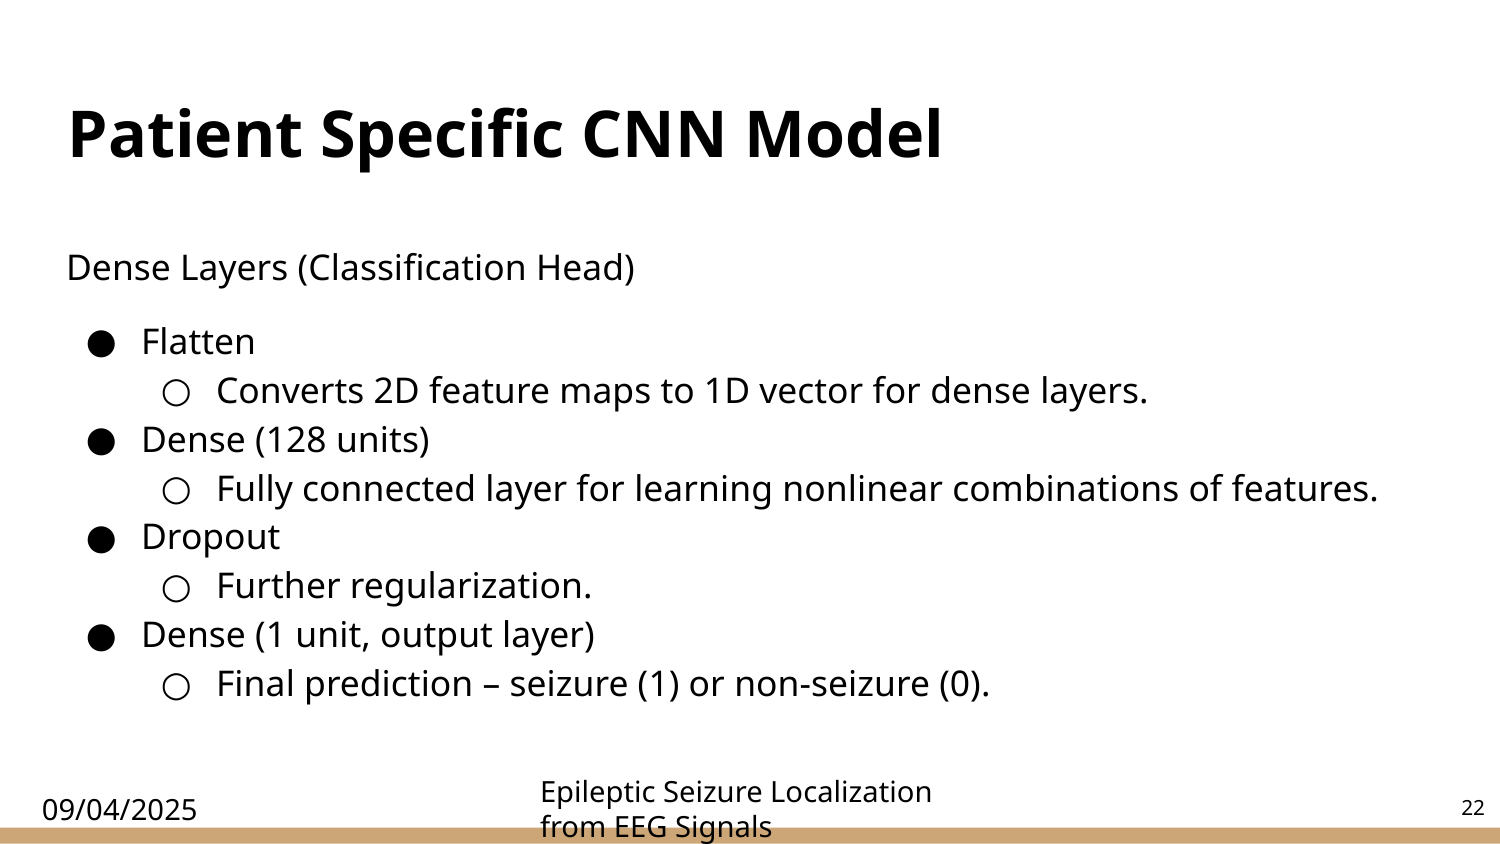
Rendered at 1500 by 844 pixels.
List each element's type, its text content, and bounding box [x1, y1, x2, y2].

footer Epileptic Seizure Localization from EEG Signals [525, 786, 990, 832]
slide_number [26, 786, 377, 832]
list Dense Layers (Classification Head) Flatten Converts 2D feature maps to 1D vector for dense layers. Dense (128 units) Fully connected layer for learning nonlinear combinations of features. Dropout Further regularization. Dense (1 unit, output layer) Final prediction – seizure (1) or non-seizure (0). [51, 223, 1449, 792]
slide_number ‹#› [1410, 776, 1500, 842]
text_box Patient Specific CNN Model [52, 77, 1449, 187]
